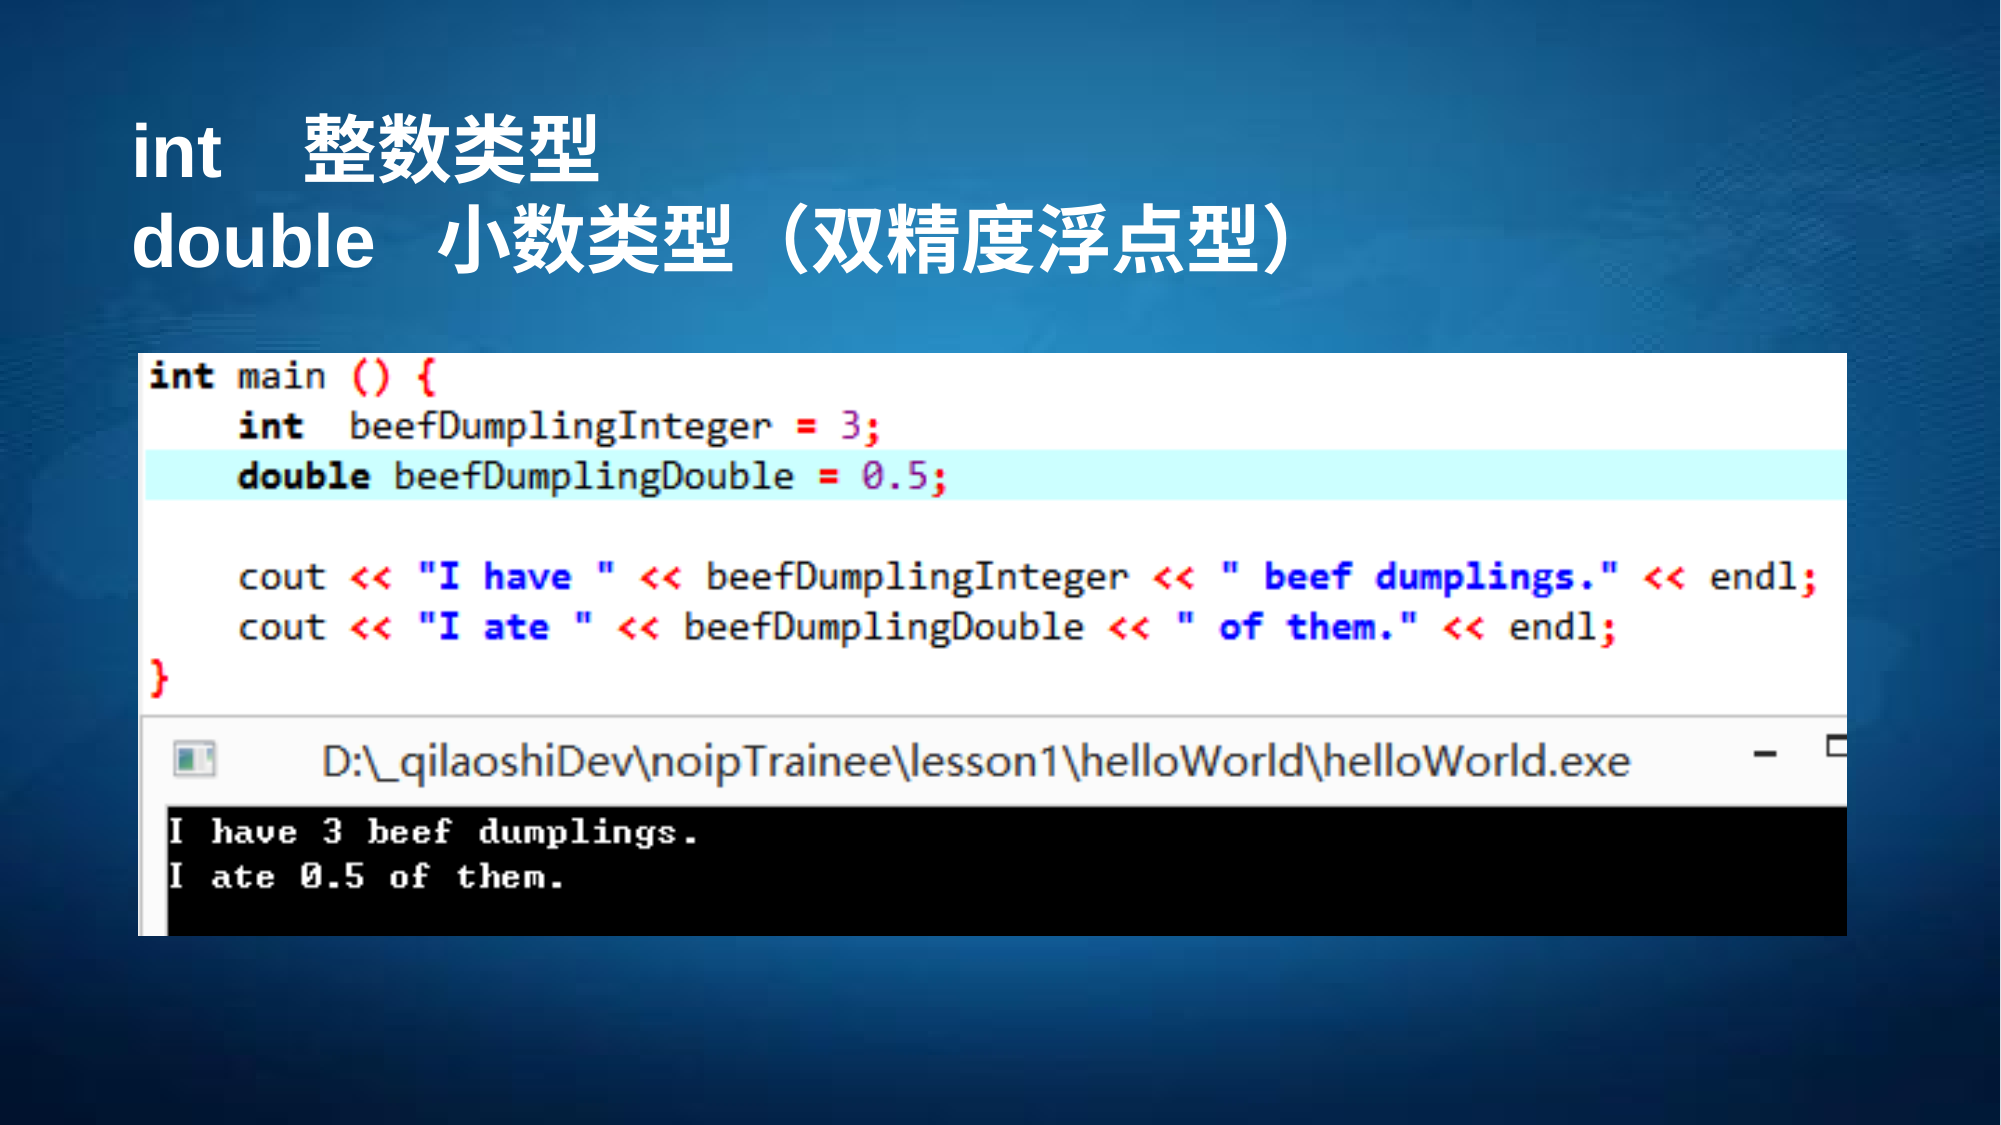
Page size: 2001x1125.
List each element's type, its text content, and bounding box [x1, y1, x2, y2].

picture [0, 0, 2001, 1125]
text_box int 整数类型 double 小数类型（双精度浮点型） [116, 94, 1582, 290]
